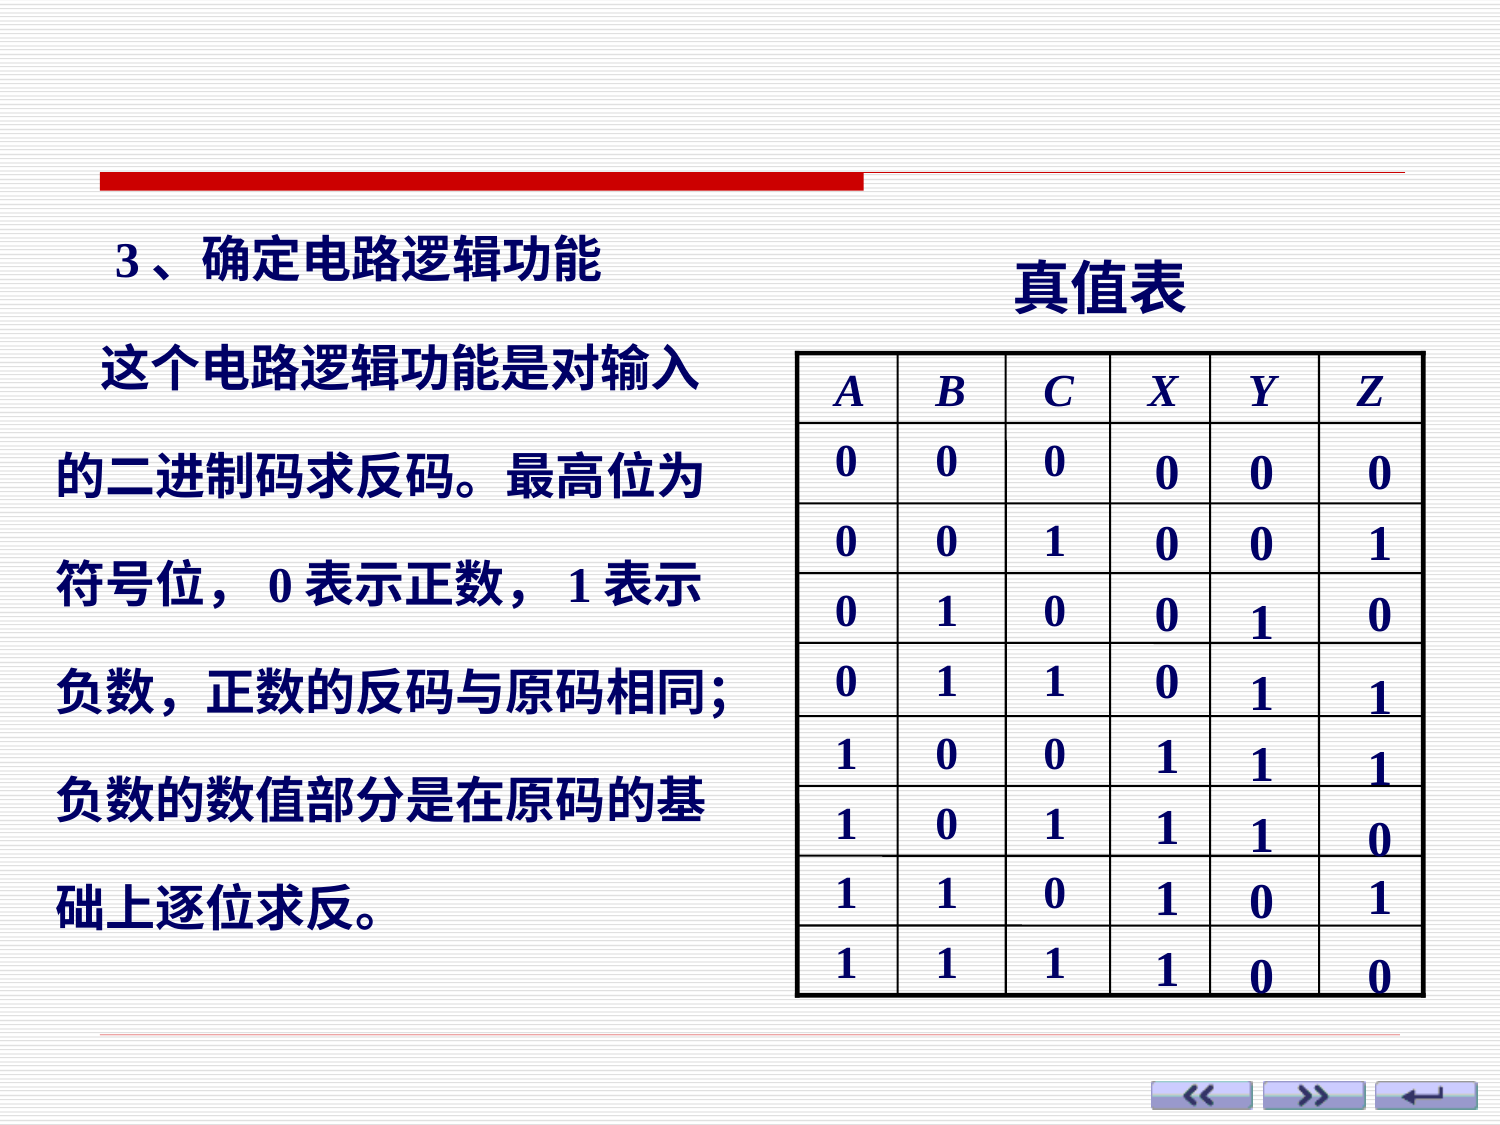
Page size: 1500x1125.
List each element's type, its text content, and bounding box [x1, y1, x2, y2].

picture [0, 0, 1500, 1125]
text_box 这个电路逻辑功能是对输入的二进制码求反码。最高位为符号位，0表示正数，1表示负数，正数的反码与原码相同；负数的数值部分是在原码的基础上逐位求反。 [41, 281, 727, 944]
text_box 真值表 [997, 243, 1353, 329]
text_box 3、确定电路逻辑功能 [100, 219, 668, 295]
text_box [797, 353, 1424, 1012]
